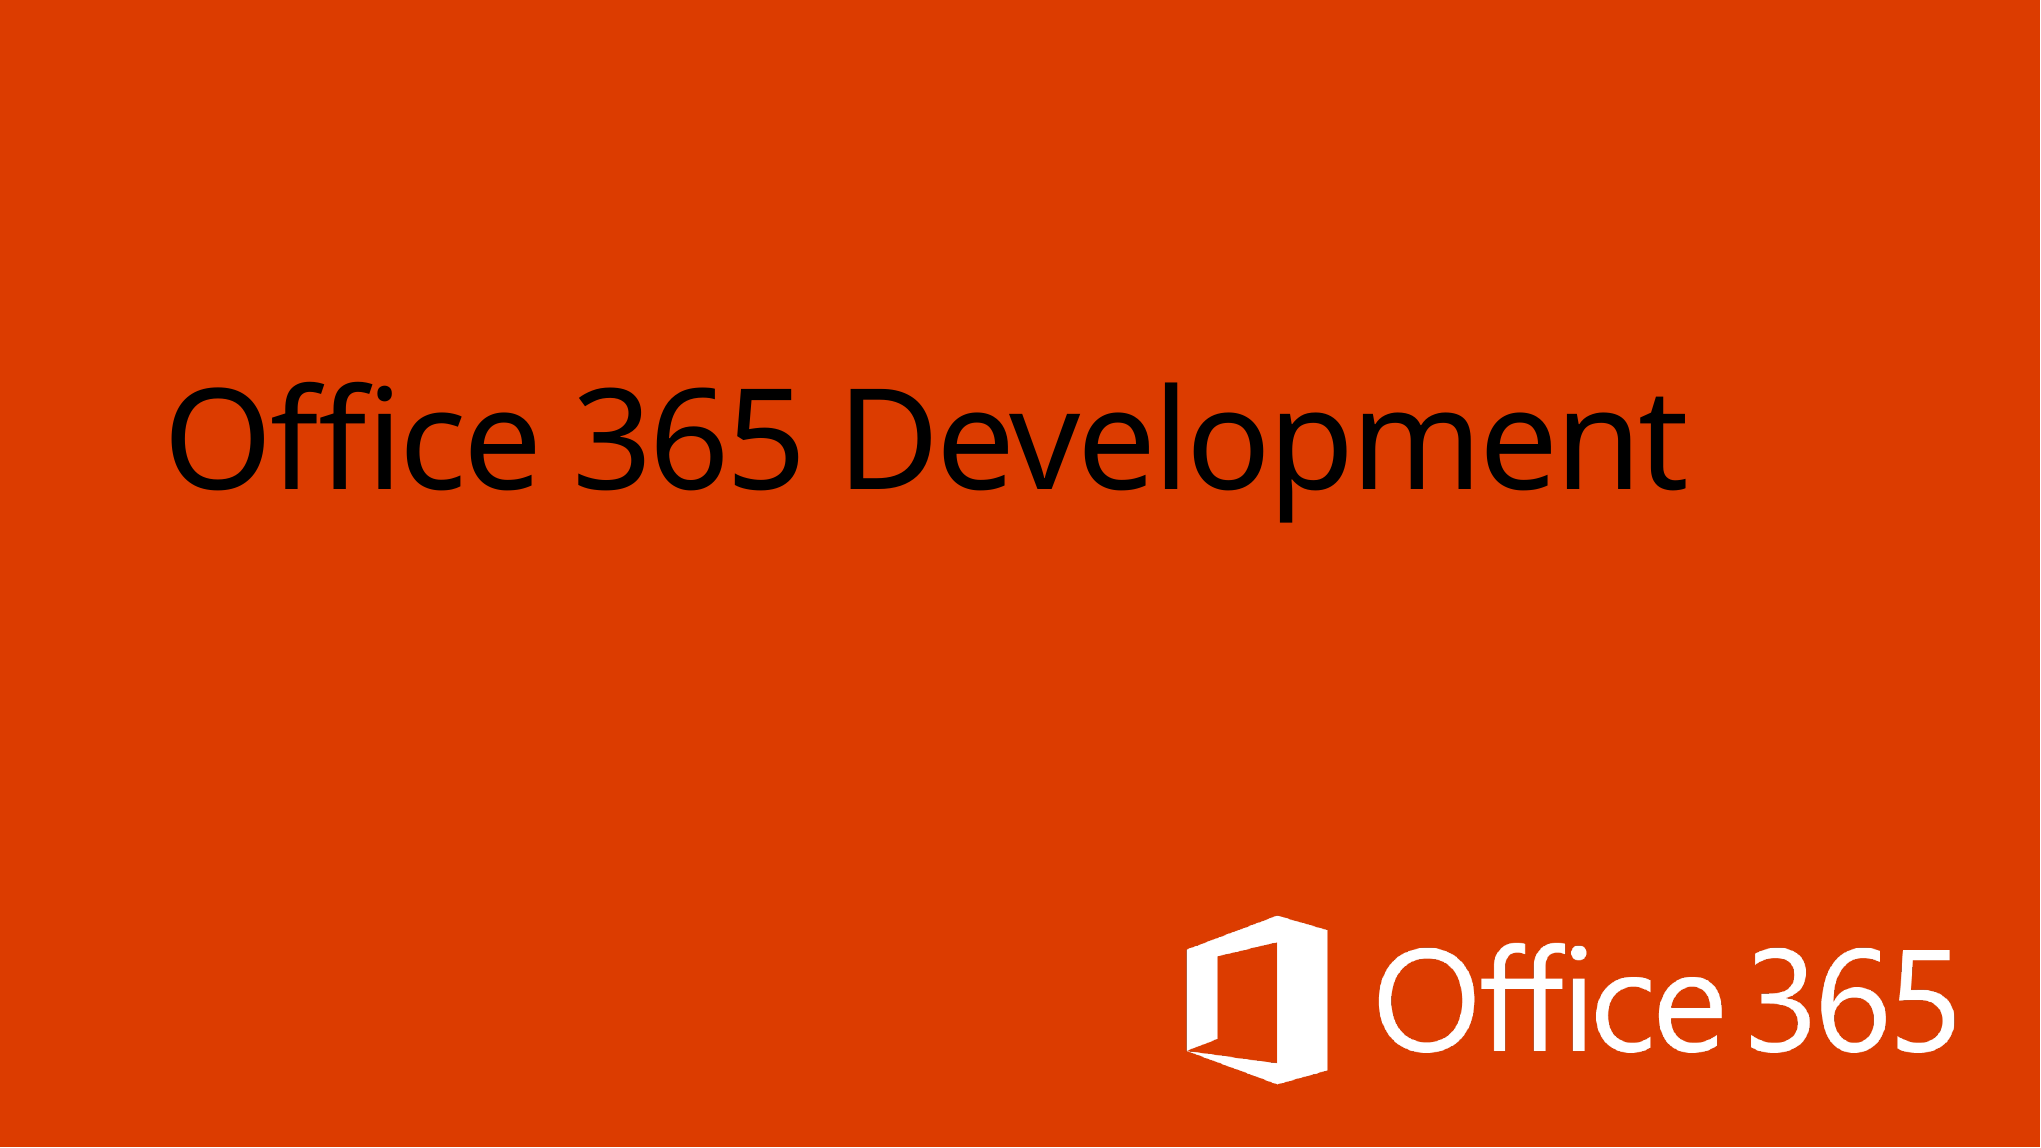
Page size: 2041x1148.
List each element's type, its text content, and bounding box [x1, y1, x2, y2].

picture [1113, 842, 2023, 1148]
title Office 365 Development [163, 352, 1878, 520]
